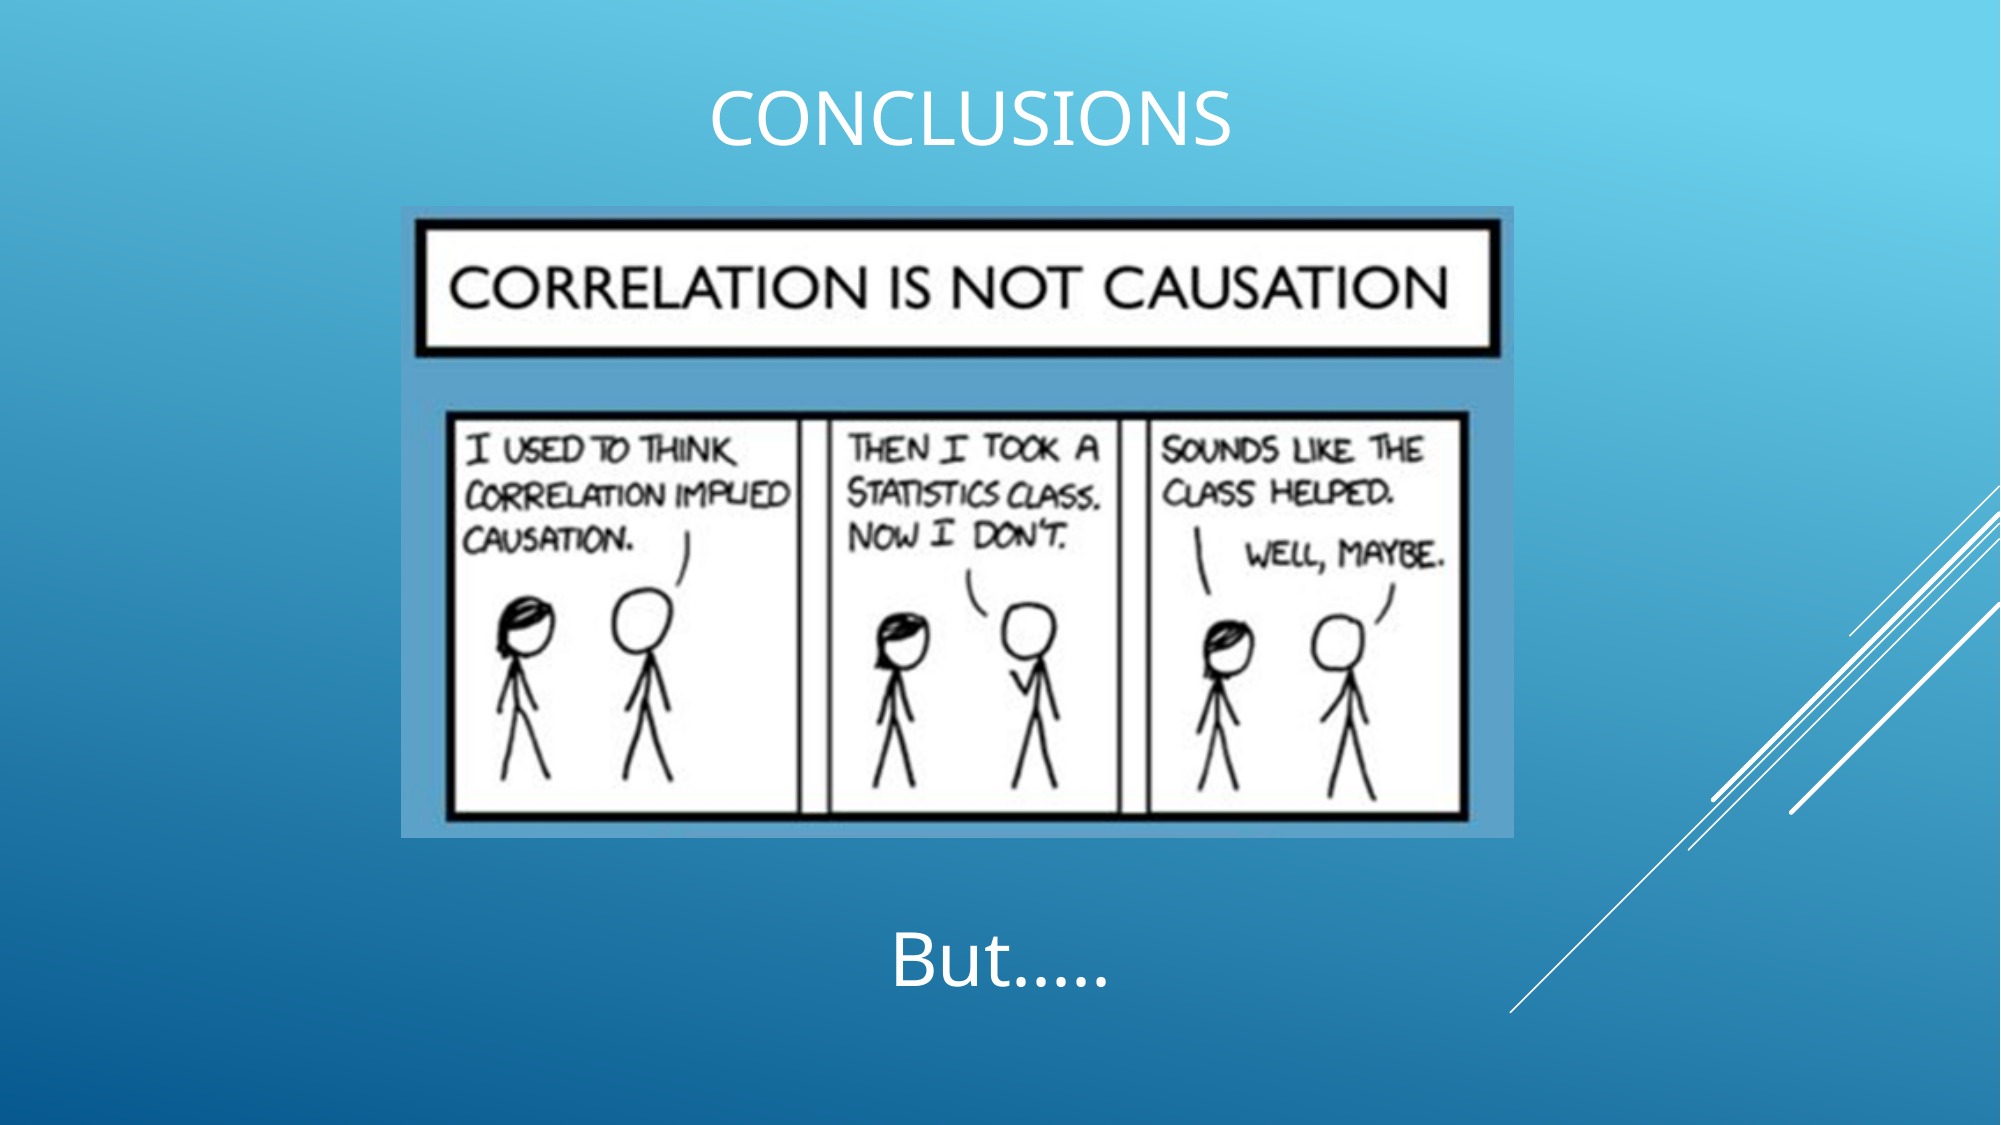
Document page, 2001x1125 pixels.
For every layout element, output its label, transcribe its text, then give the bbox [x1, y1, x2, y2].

title Conclusions [268, 9, 1674, 223]
picture [400, 205, 1514, 839]
text_box But..... [594, 904, 1406, 1010]
